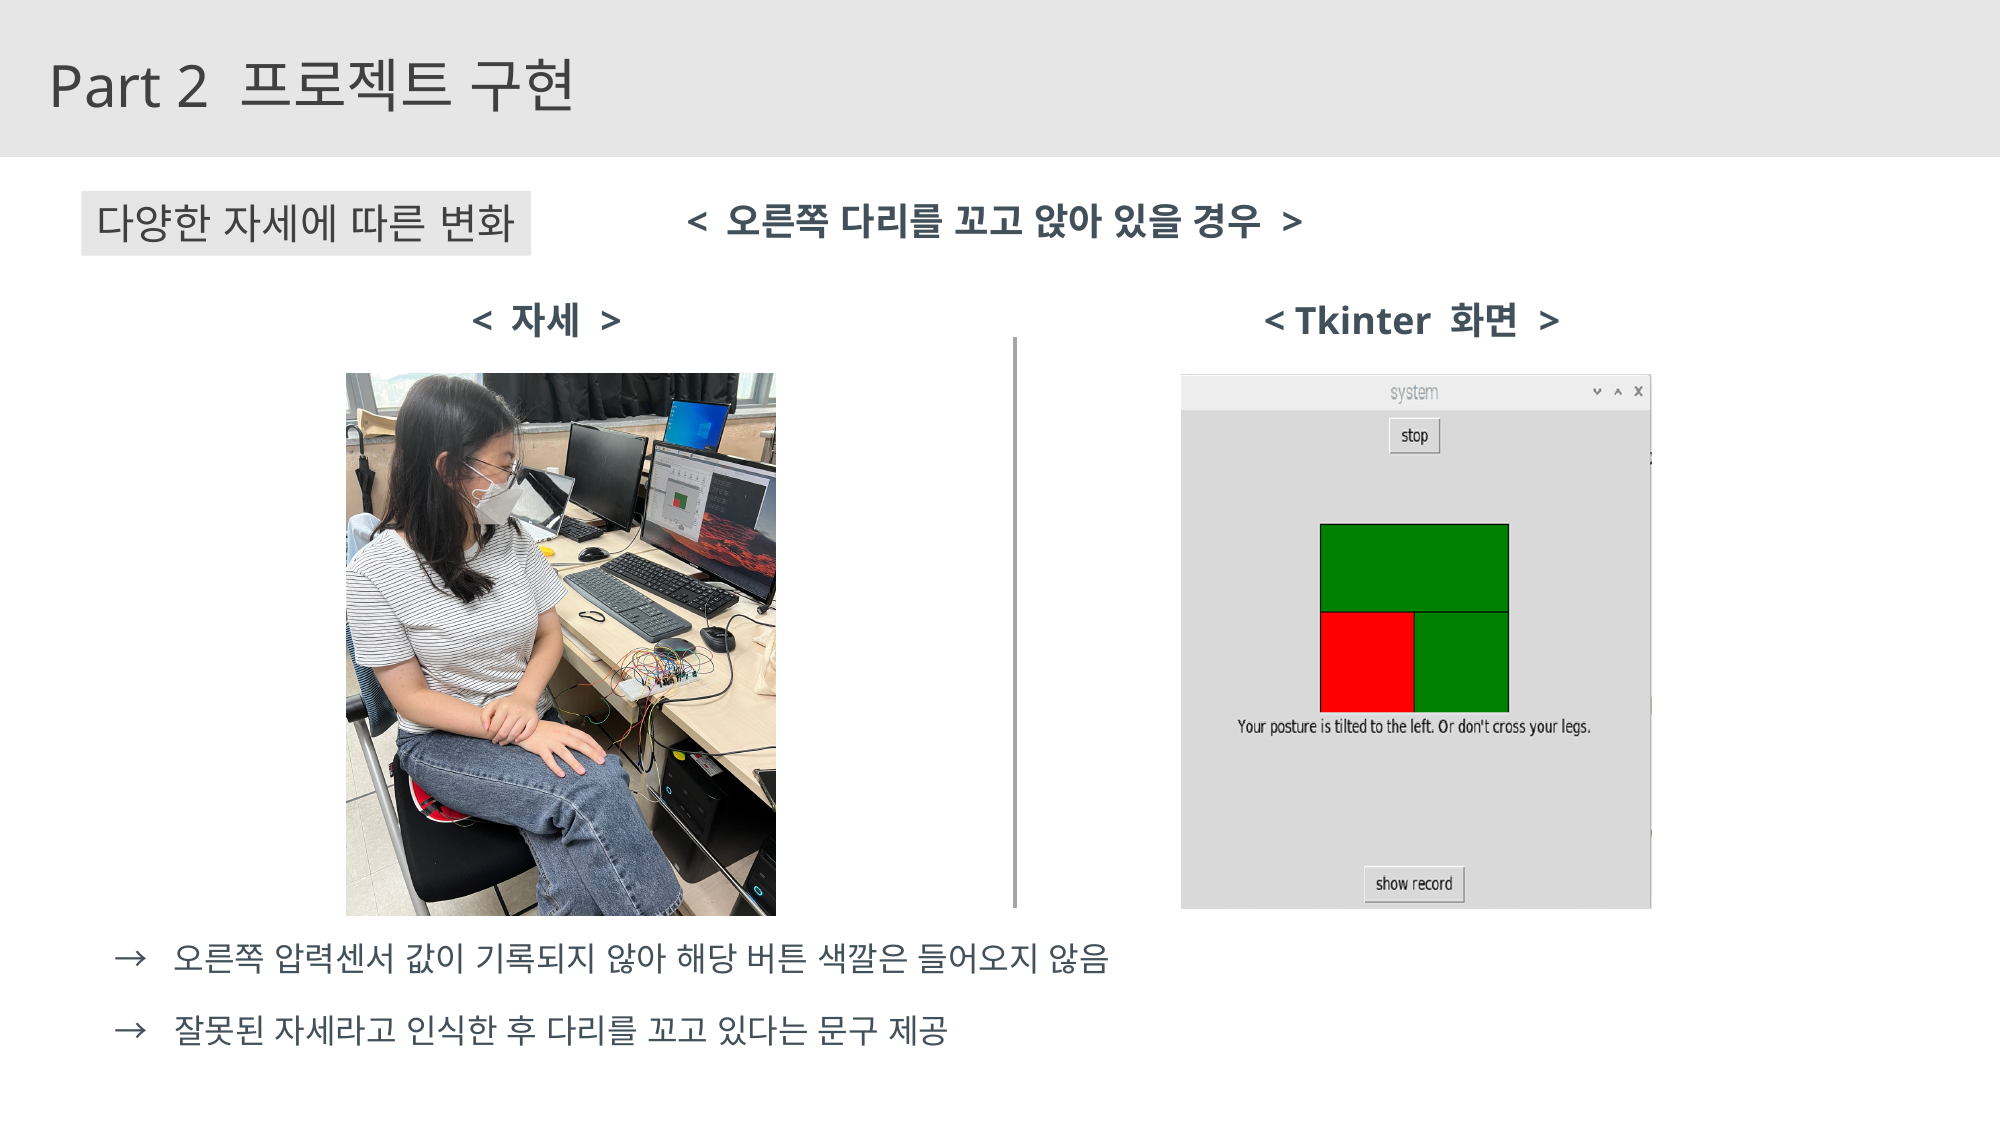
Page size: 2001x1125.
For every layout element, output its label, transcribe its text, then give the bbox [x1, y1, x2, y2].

text_box Part 2 프로젝트 구현 [34, 41, 592, 127]
text_box 다양한 자세에 따른 변화 [81, 190, 532, 256]
text_box → 오른쪽 압력센서 값이 기록되지 않아 해당 버튼 색깔은 들어오지 않음 [99, 931, 1135, 986]
picture [1181, 374, 1652, 909]
text_box < 자세 > [456, 289, 647, 350]
text_box → 잘못된 자세라고 인식한 후 다리를 꼬고 있다는 문구 제공 [99, 1002, 974, 1058]
text_box [0, 0, 2000, 158]
text_box < 오른쪽 다리를 꼬고 앉아 있을 경우 > [671, 190, 1328, 251]
picture [346, 373, 776, 916]
text_box < Tkinter 화면 > [1248, 289, 1585, 350]
